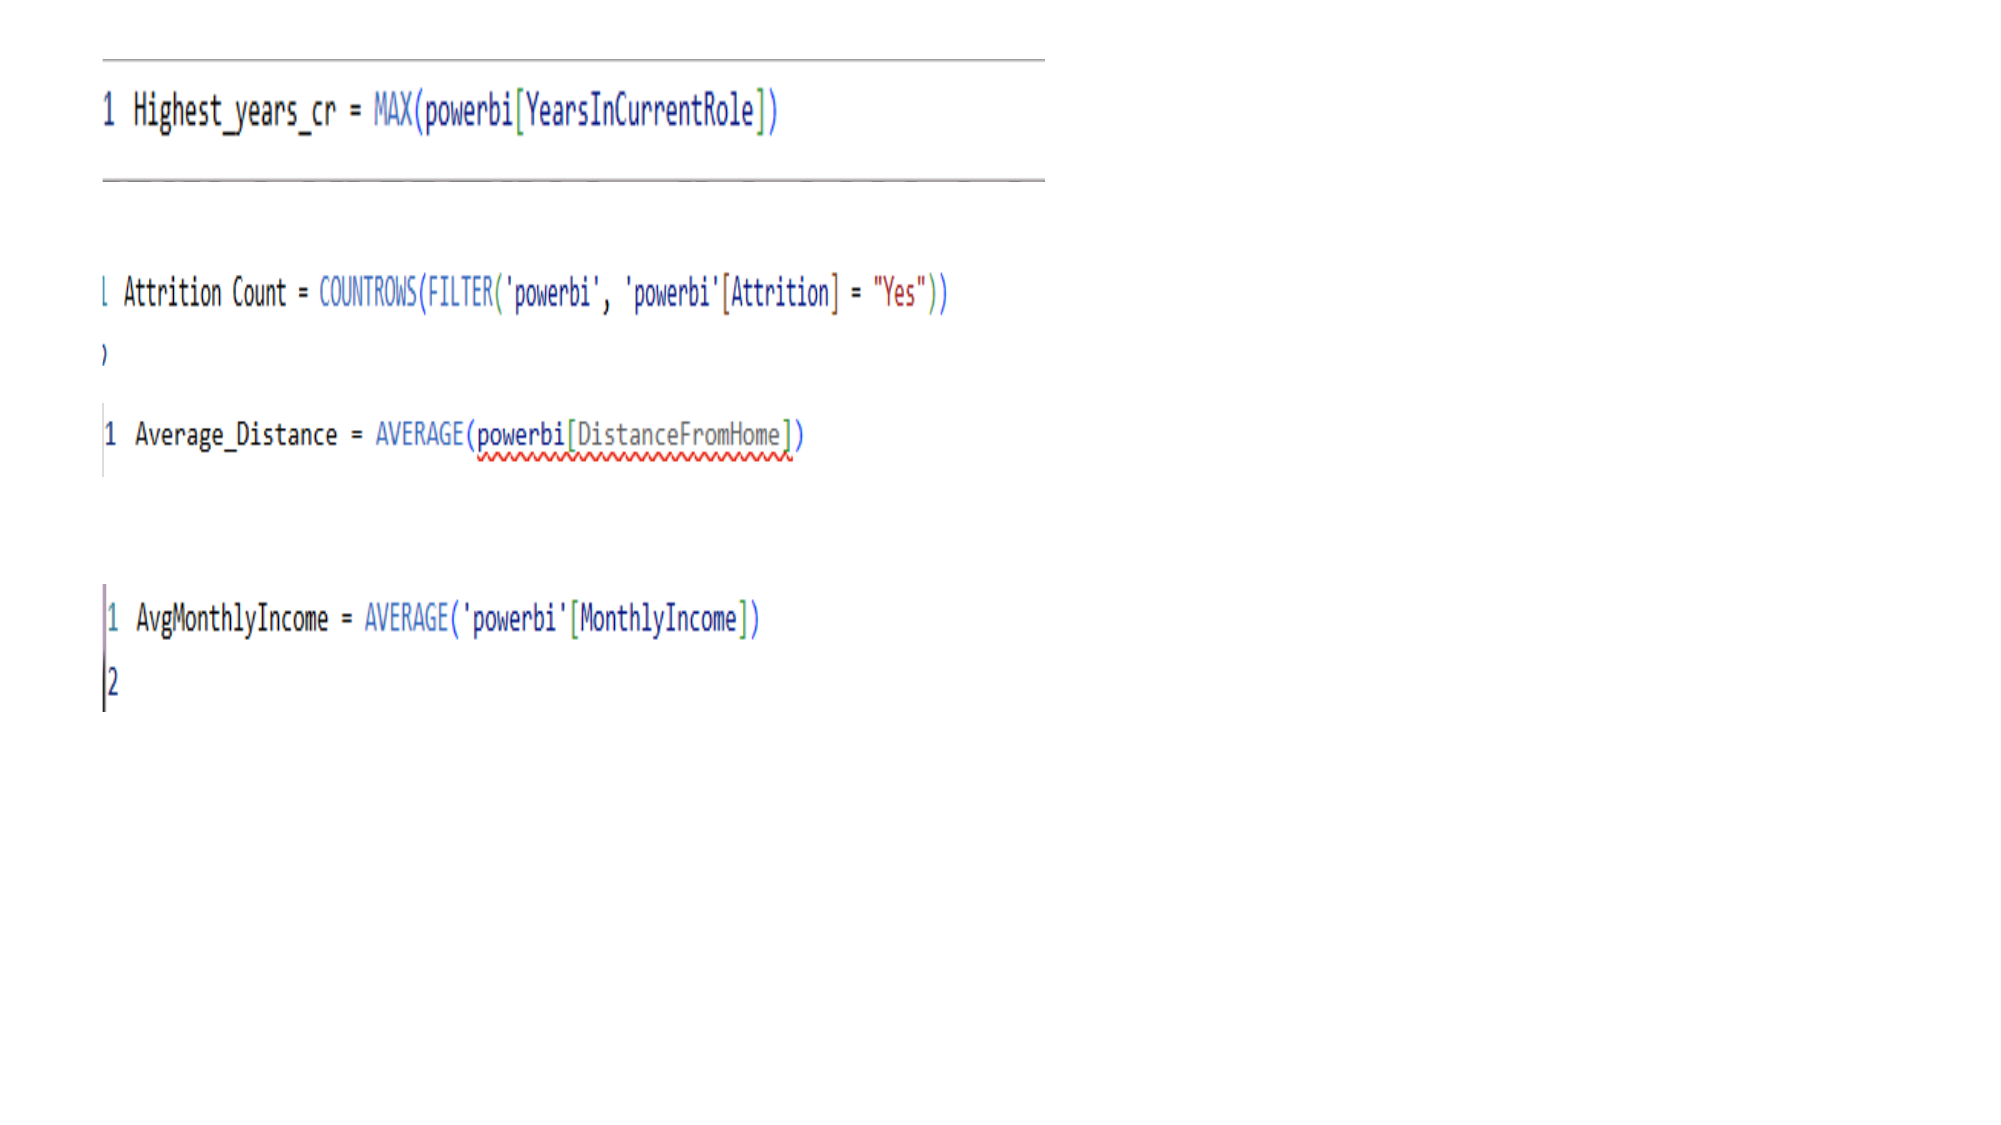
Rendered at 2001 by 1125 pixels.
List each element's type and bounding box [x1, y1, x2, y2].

picture [102, 403, 1000, 477]
picture [102, 584, 1014, 712]
picture [102, 256, 1025, 366]
list [102, 59, 1045, 182]
